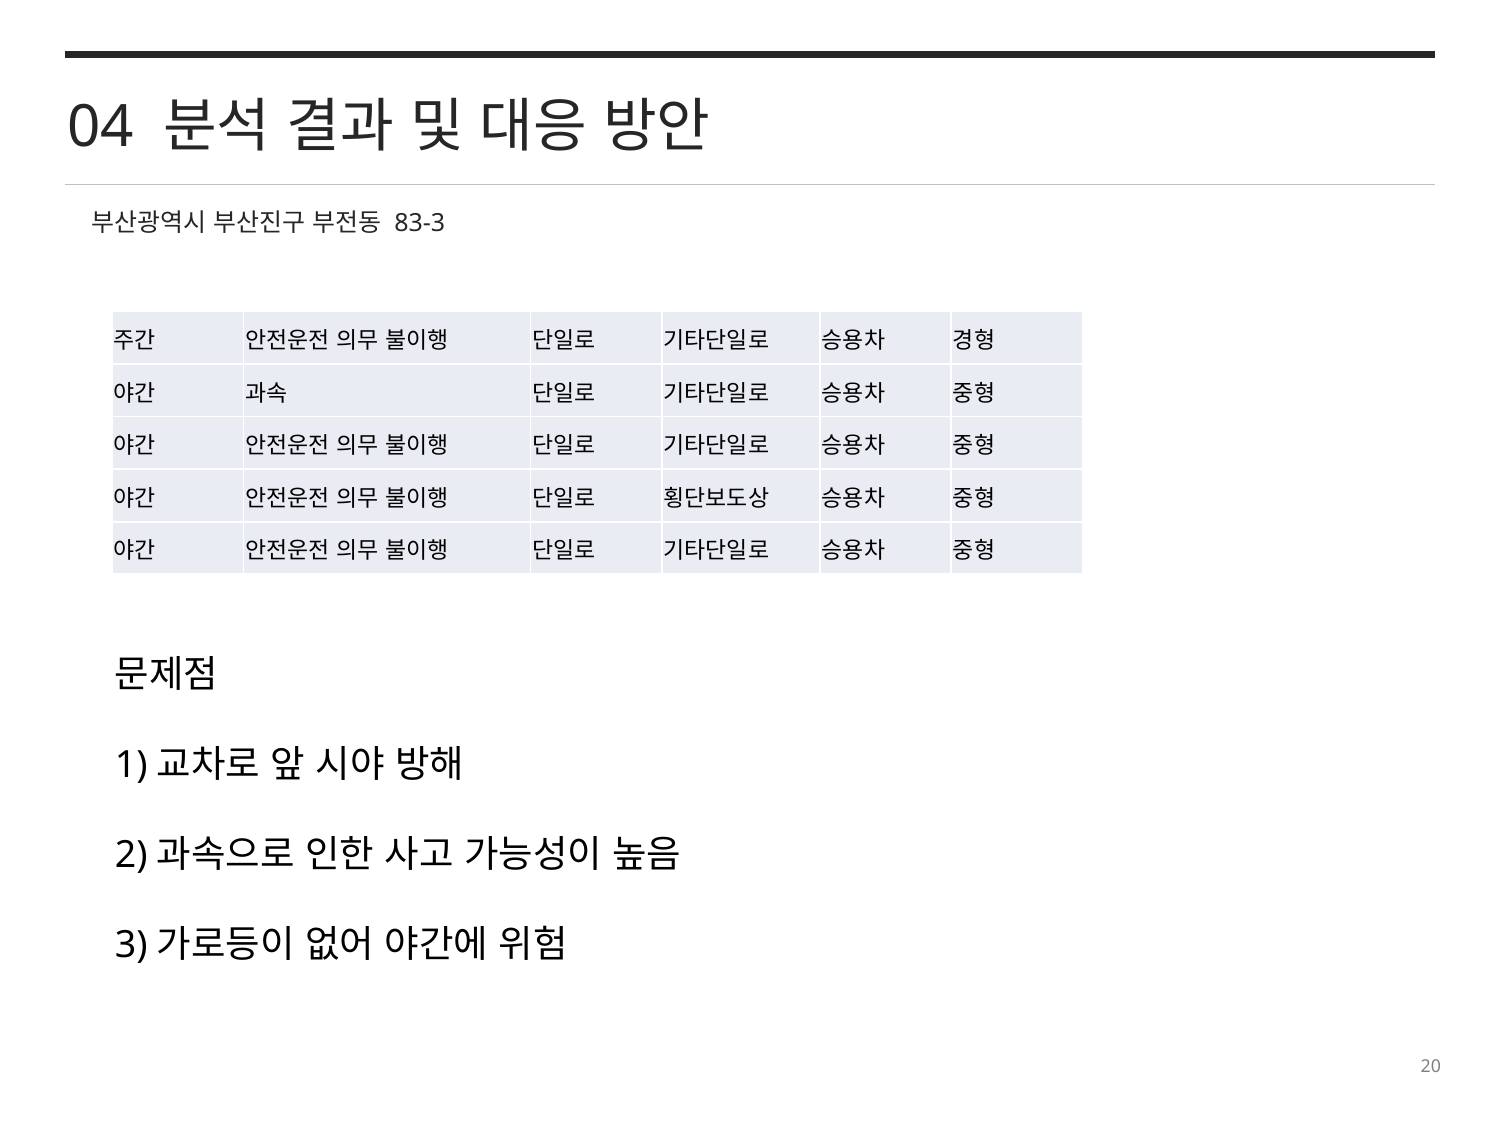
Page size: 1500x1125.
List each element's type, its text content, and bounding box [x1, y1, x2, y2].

table_cell 중형 [952, 417, 1082, 468]
table_header 기타단일로 [663, 312, 819, 363]
table_header 경형 [952, 312, 1082, 363]
table_cell 단일로 [531, 523, 661, 573]
table_header 단일로 [531, 312, 661, 363]
table_cell 중형 [952, 470, 1082, 521]
table_cell 야간 [113, 365, 243, 416]
table_cell 야간 [113, 417, 243, 468]
table_cell 단일로 [531, 365, 661, 416]
text_box 문제점 1)교차로 앞 시야 방해 2)과속으로 인한 사고 가능성이 높음 3)가로등이 없어 야간에 위험 [100, 642, 1117, 973]
table_cell 기타단일로 [663, 365, 819, 416]
table_cell 단일로 [531, 417, 661, 468]
text_box 부산광역시 부산진구 부전동 83-3 [76, 195, 1211, 244]
table_cell 승용차 [821, 365, 950, 416]
table_cell 안전운전 의무 불이행 [244, 417, 530, 468]
table_cell 중형 [952, 365, 1082, 416]
table_cell 기타단일로 [663, 523, 819, 573]
table_header 주간 [113, 312, 243, 363]
table_cell 횡단보도상 [663, 470, 819, 521]
table_cell 승용차 [821, 417, 950, 468]
table_cell 중형 [952, 523, 1082, 573]
table_header 승용차 [821, 312, 950, 363]
table_cell 야간 [113, 523, 243, 573]
table_header 안전운전 의무 불이행 [244, 312, 530, 363]
text_box 04 분석 결과 및 대응 방안 [53, 80, 1187, 166]
table_cell 안전운전 의무 불이행 [244, 470, 530, 521]
table_cell 승용차 [821, 470, 950, 521]
table_cell 과속 [244, 365, 530, 416]
table_cell 안전운전 의무 불이행 [244, 523, 530, 573]
table_cell 승용차 [821, 523, 950, 573]
table_cell 야간 [113, 470, 243, 521]
table_cell 기타단일로 [663, 417, 819, 468]
table_cell 단일로 [531, 470, 661, 521]
